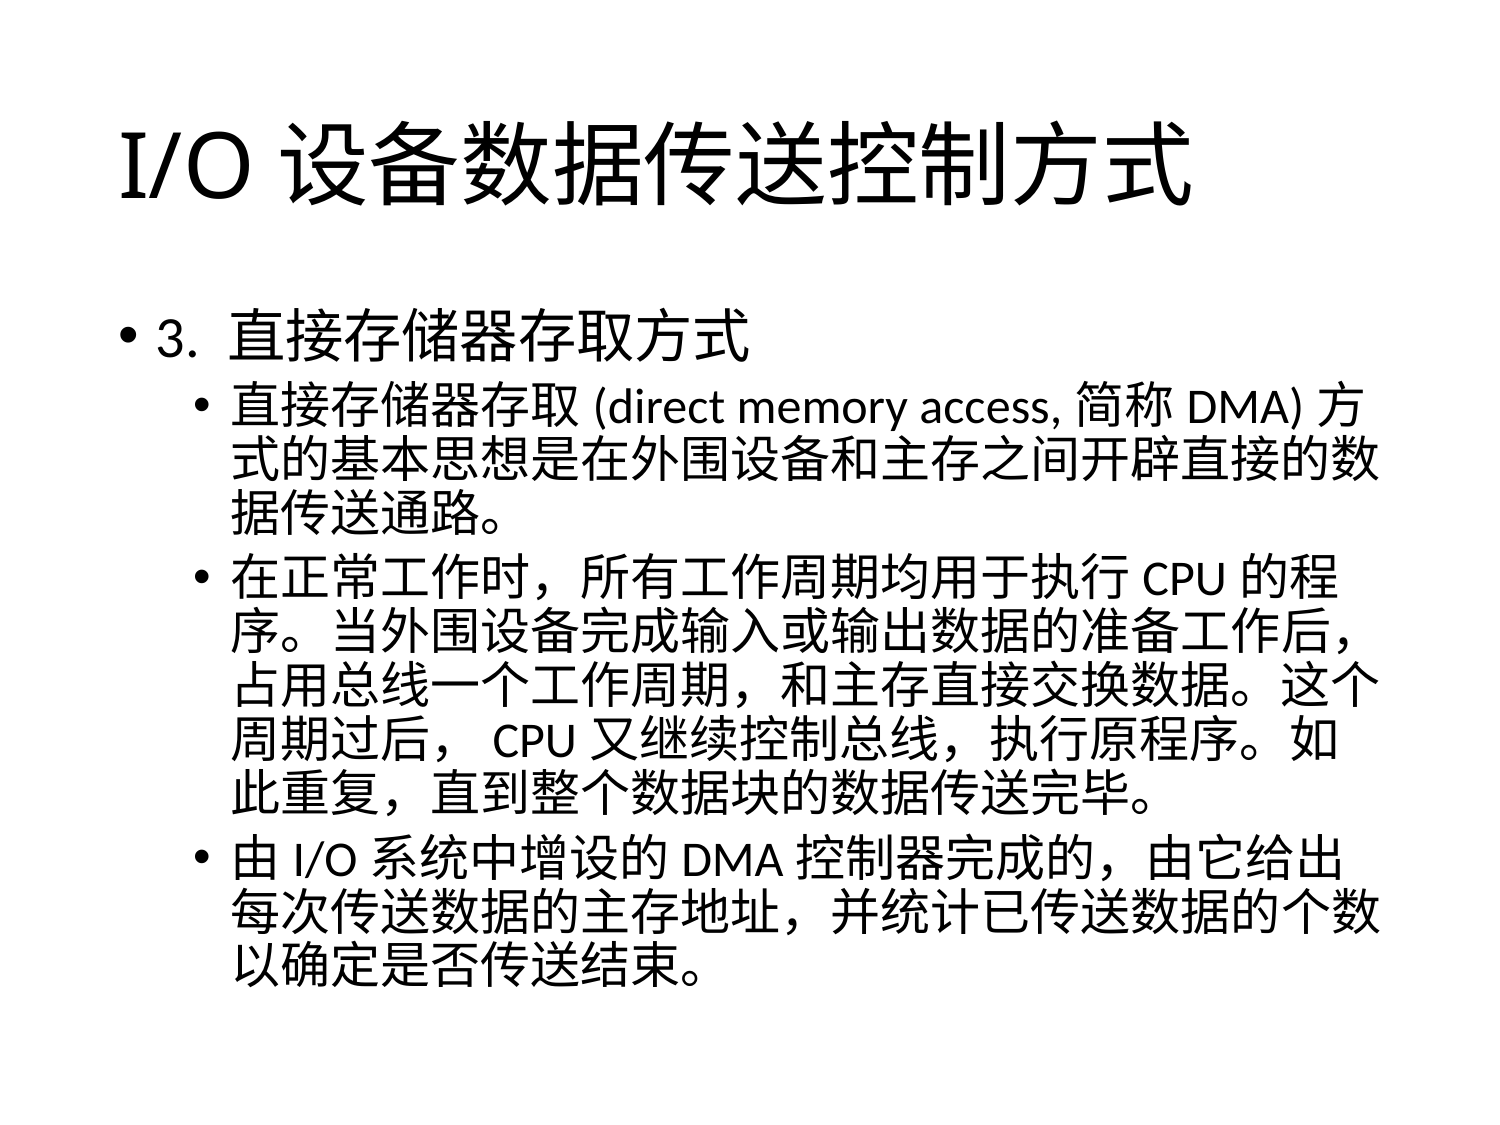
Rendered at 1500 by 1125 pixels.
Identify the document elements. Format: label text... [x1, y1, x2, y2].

title I/O设备数据传送控制方式 [103, 59, 1397, 278]
list 3. 直接存储器存取方式 直接存储器存取(direct memory access,简称DMA)方式的基本思想是在外围设备和主存之间开辟直接的数据传送通路。 在正常工作时，所有工作周期均用于执行CPU的程序。当外围设备完成输入或输出数据的准备工作后，占用总线一个工作周期，和主存直接交换数据。这个周期过后，CPU又继续控制总线，执行原程序。如此重复，直到整个数据块的数据传送完毕。 由I/O系统中增设的DMA控制器完成的，由它给出每次传送数据的主存地址，并统计已传送数据的个数以确定是否传送结束。 [103, 299, 1397, 1014]
